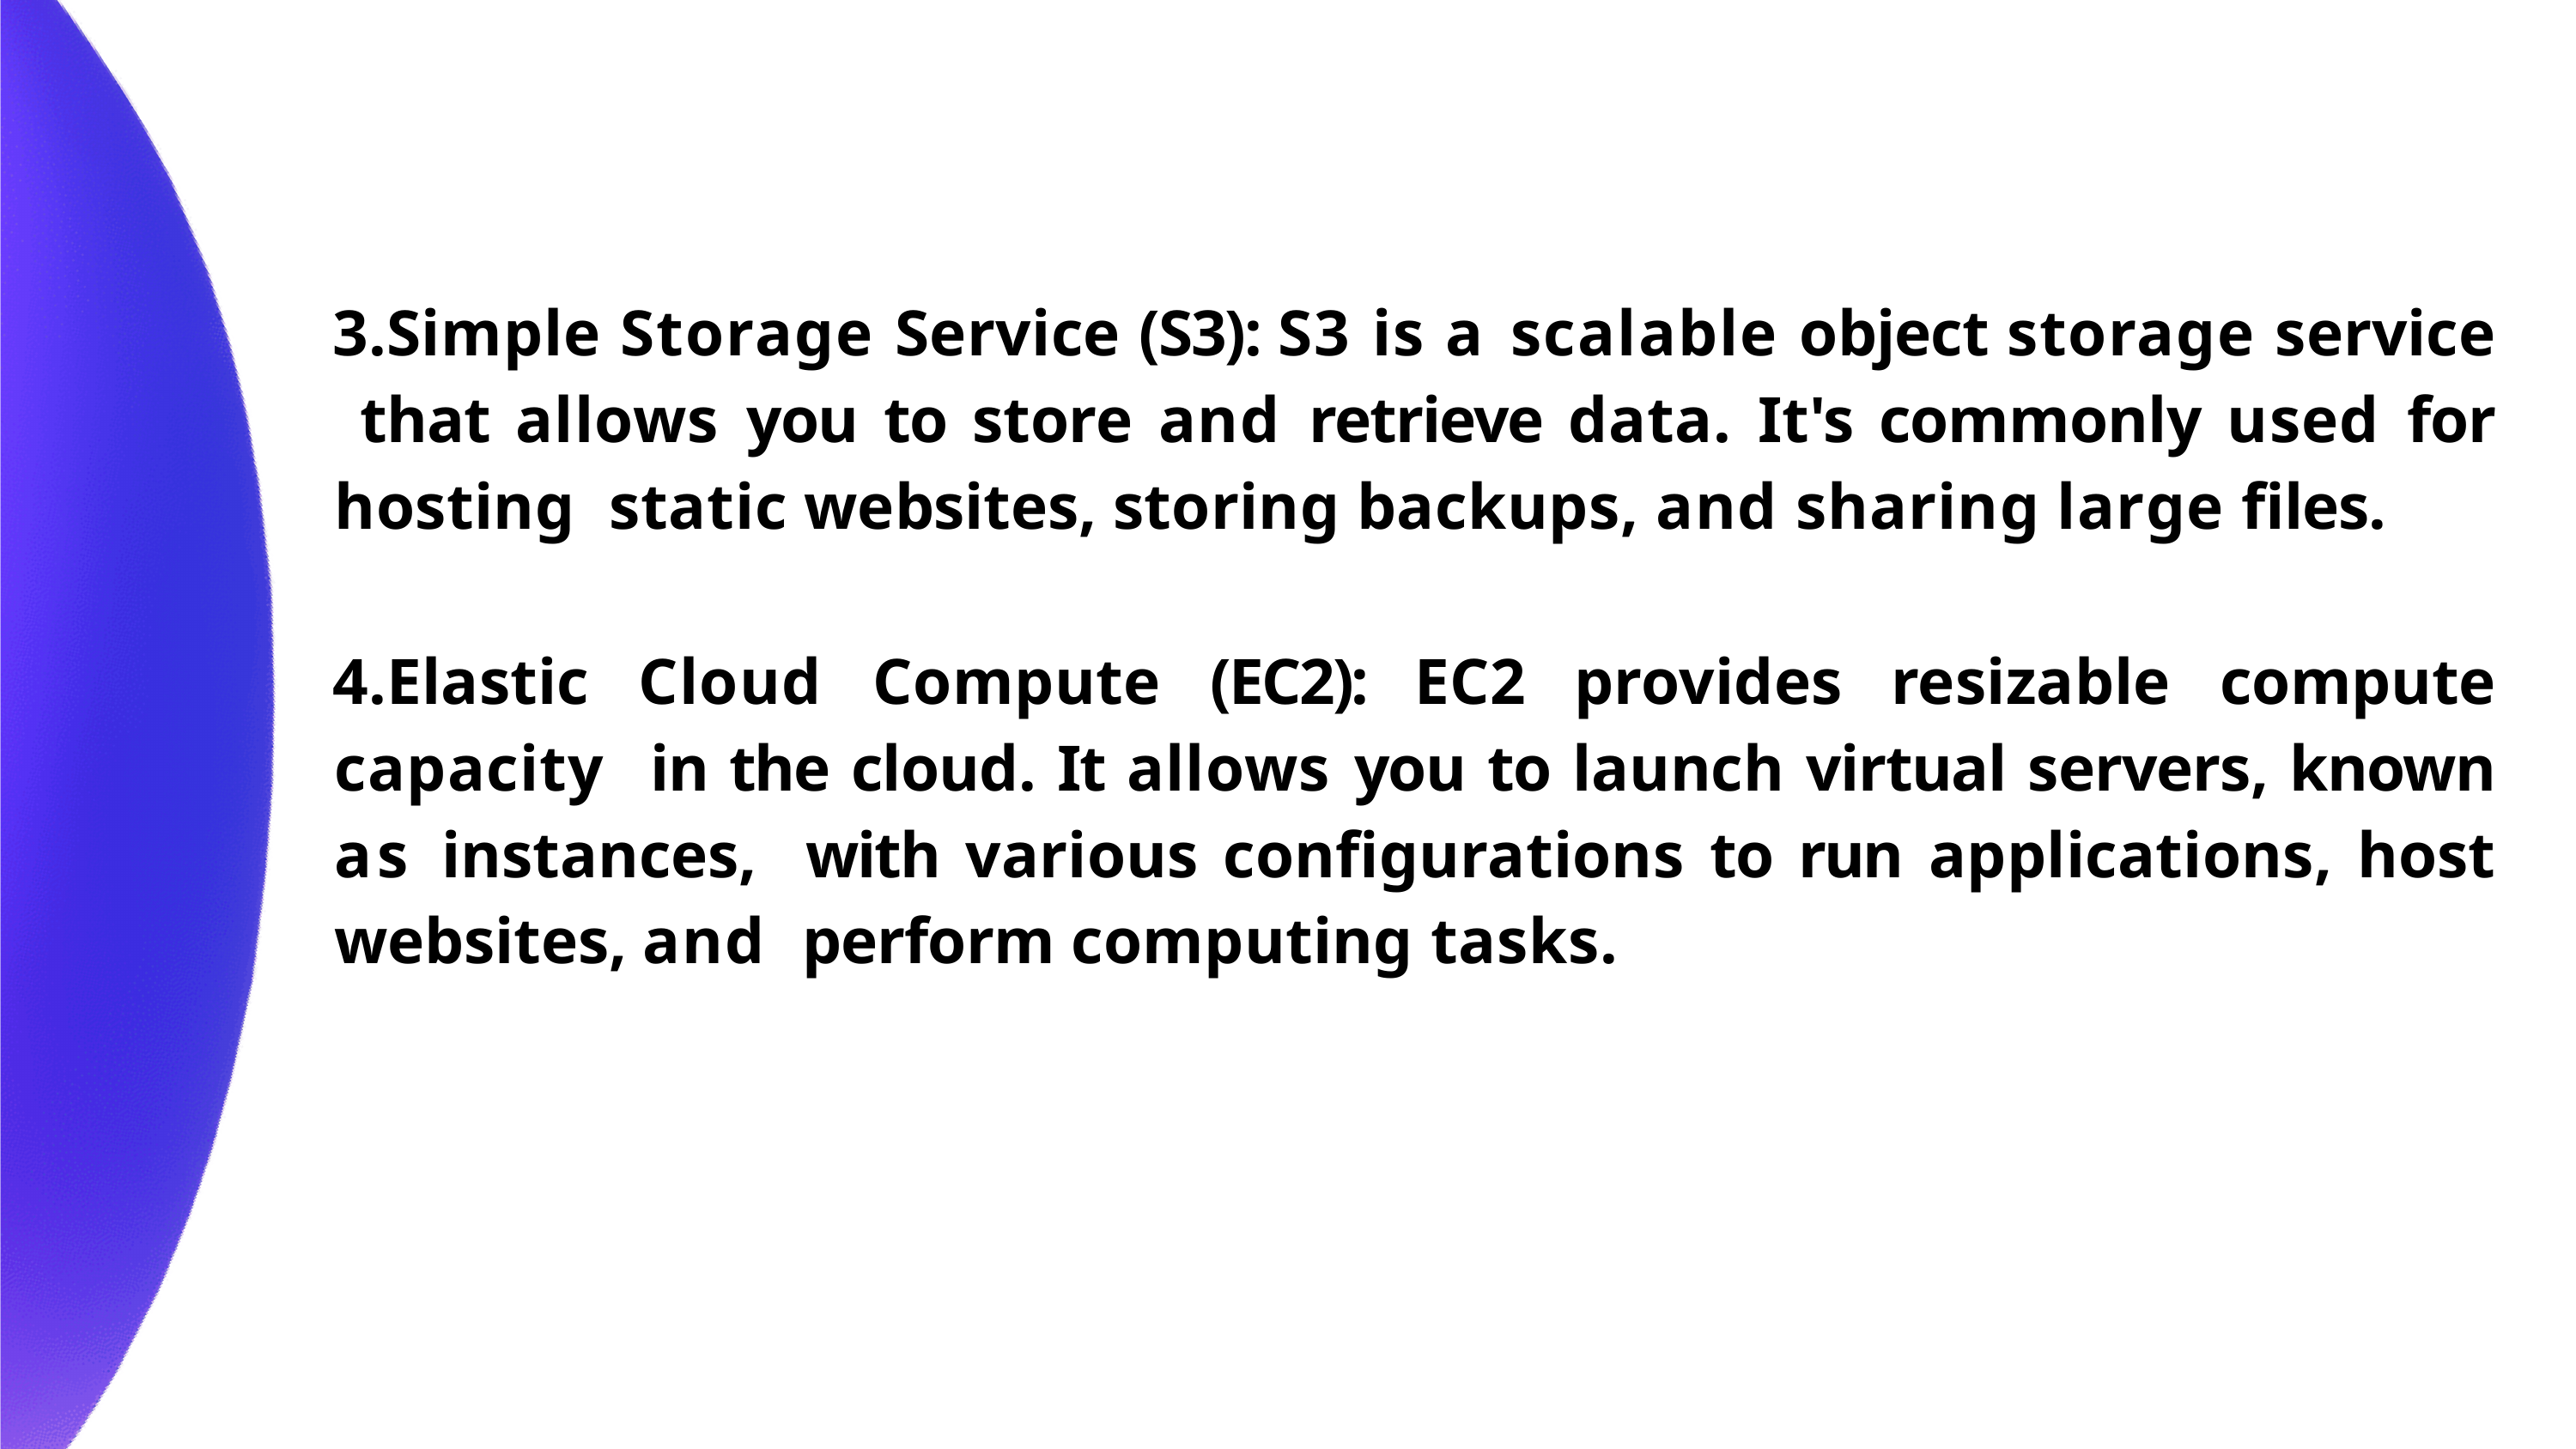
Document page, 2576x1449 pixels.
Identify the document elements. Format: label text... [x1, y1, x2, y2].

text_box Simple Storage Service (S3): S3 is a scalable object storage service that allows you to store and retrieve data. It's commonly used for hosting static websites, storing backups, and sharing large files. Elastic Cloud Compute (EC2): EC2 provides resizable compute capacity in the cloud. It allows you to launch virtual servers, known as instances, with various configurations to run applications, host websites, and perform computing tasks. [332, 280, 2497, 977]
picture [0, 0, 765, 1449]
